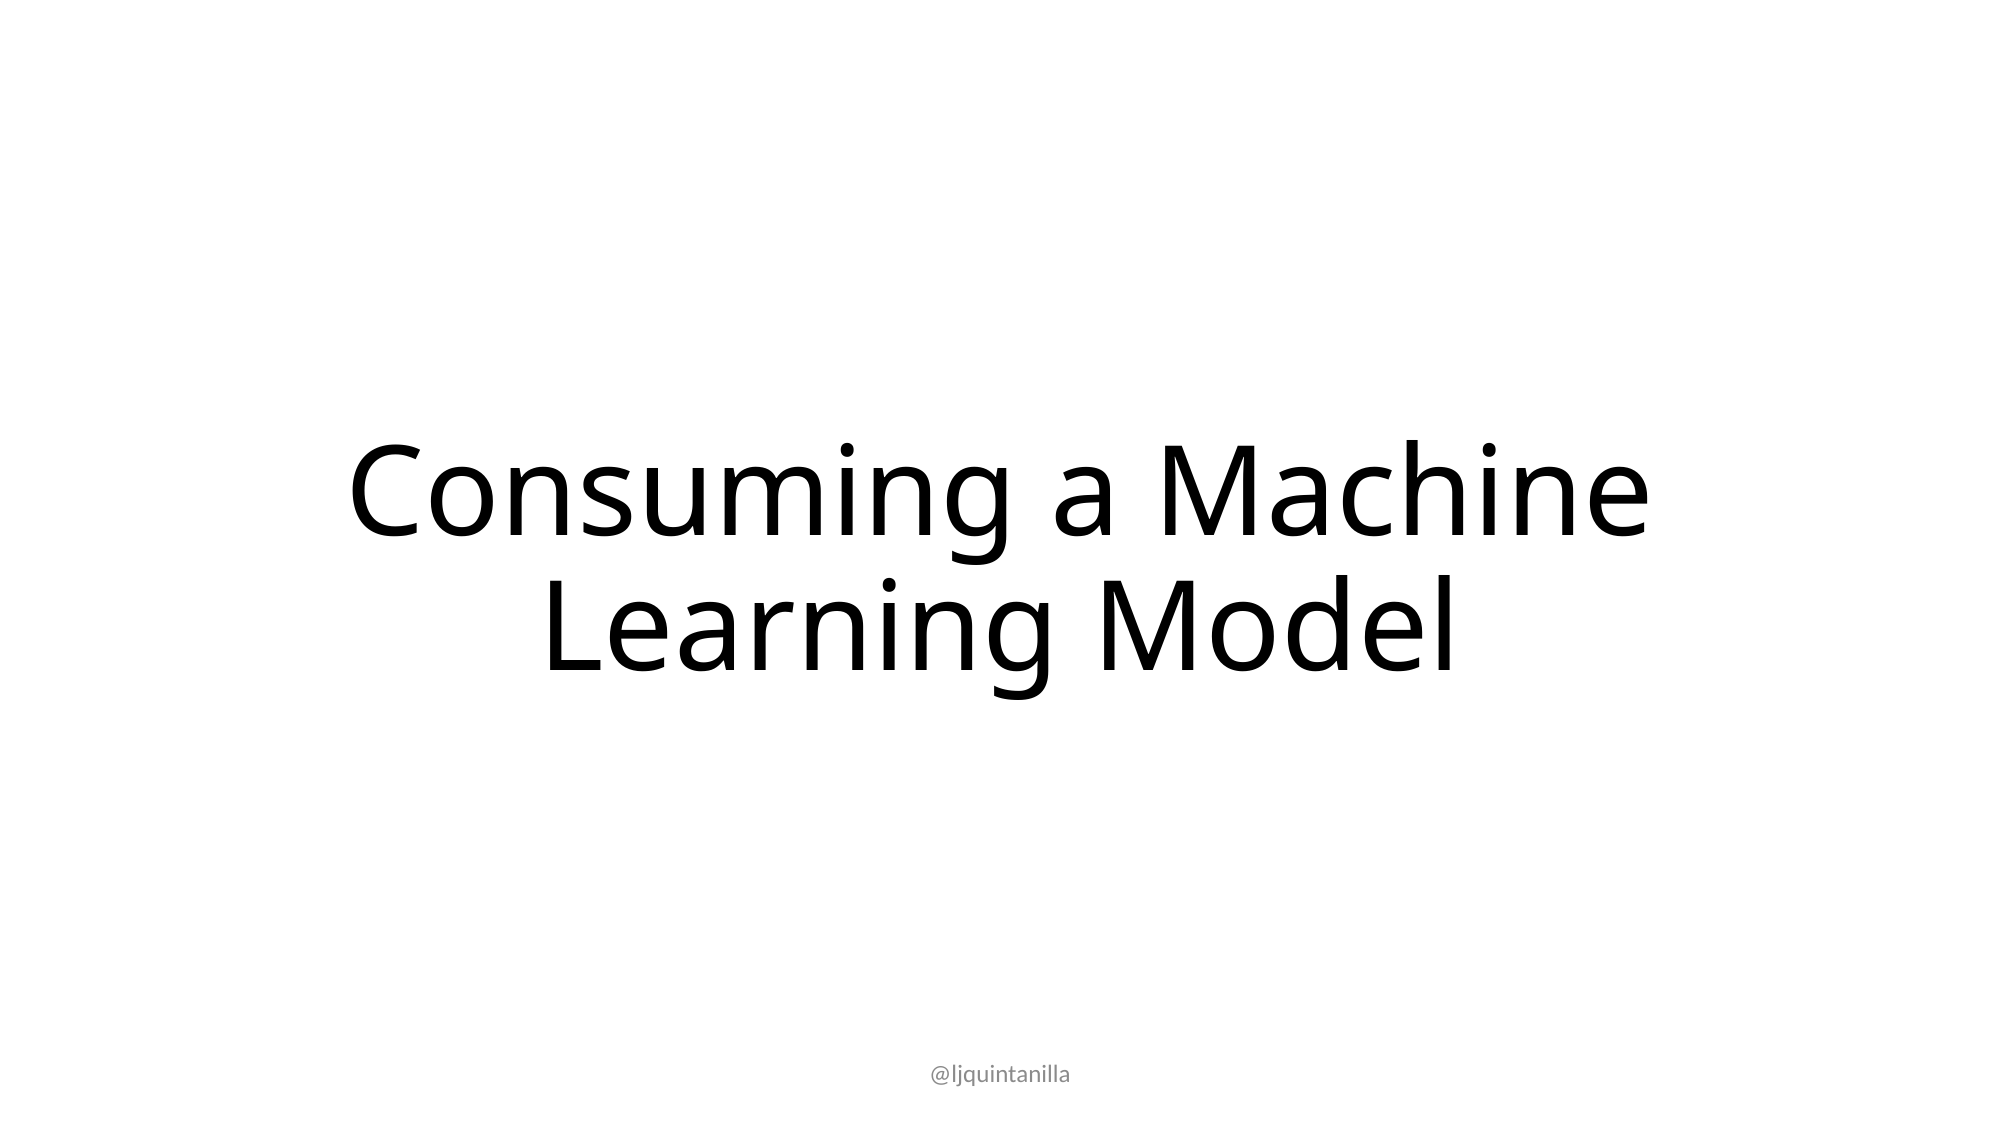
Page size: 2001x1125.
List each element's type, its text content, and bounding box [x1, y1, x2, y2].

footer @ljquintanilla [662, 1042, 1338, 1103]
title Consuming a Machine Learning Model [249, 366, 1750, 759]
